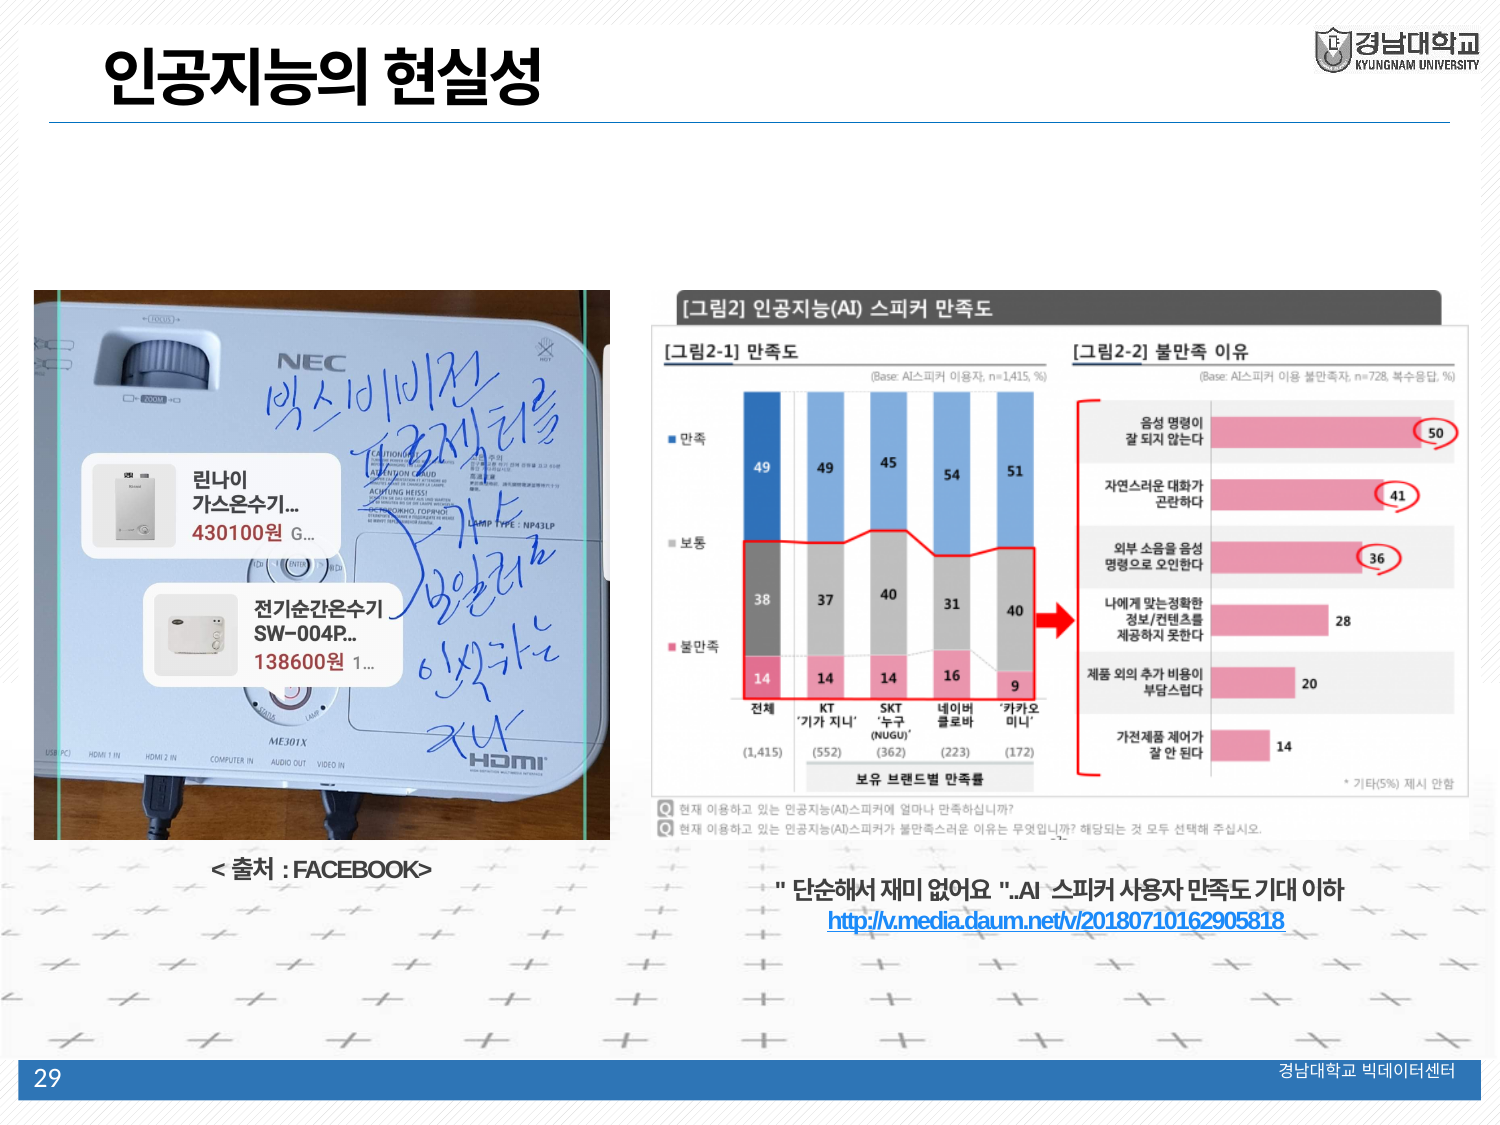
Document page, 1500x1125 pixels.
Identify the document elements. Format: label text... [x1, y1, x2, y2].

slide_number 29 [18, 1061, 357, 1113]
picture [0, 290, 1500, 1061]
text_box 인공지능의 현실성 [87, 30, 562, 121]
picture [1313, 24, 1481, 74]
